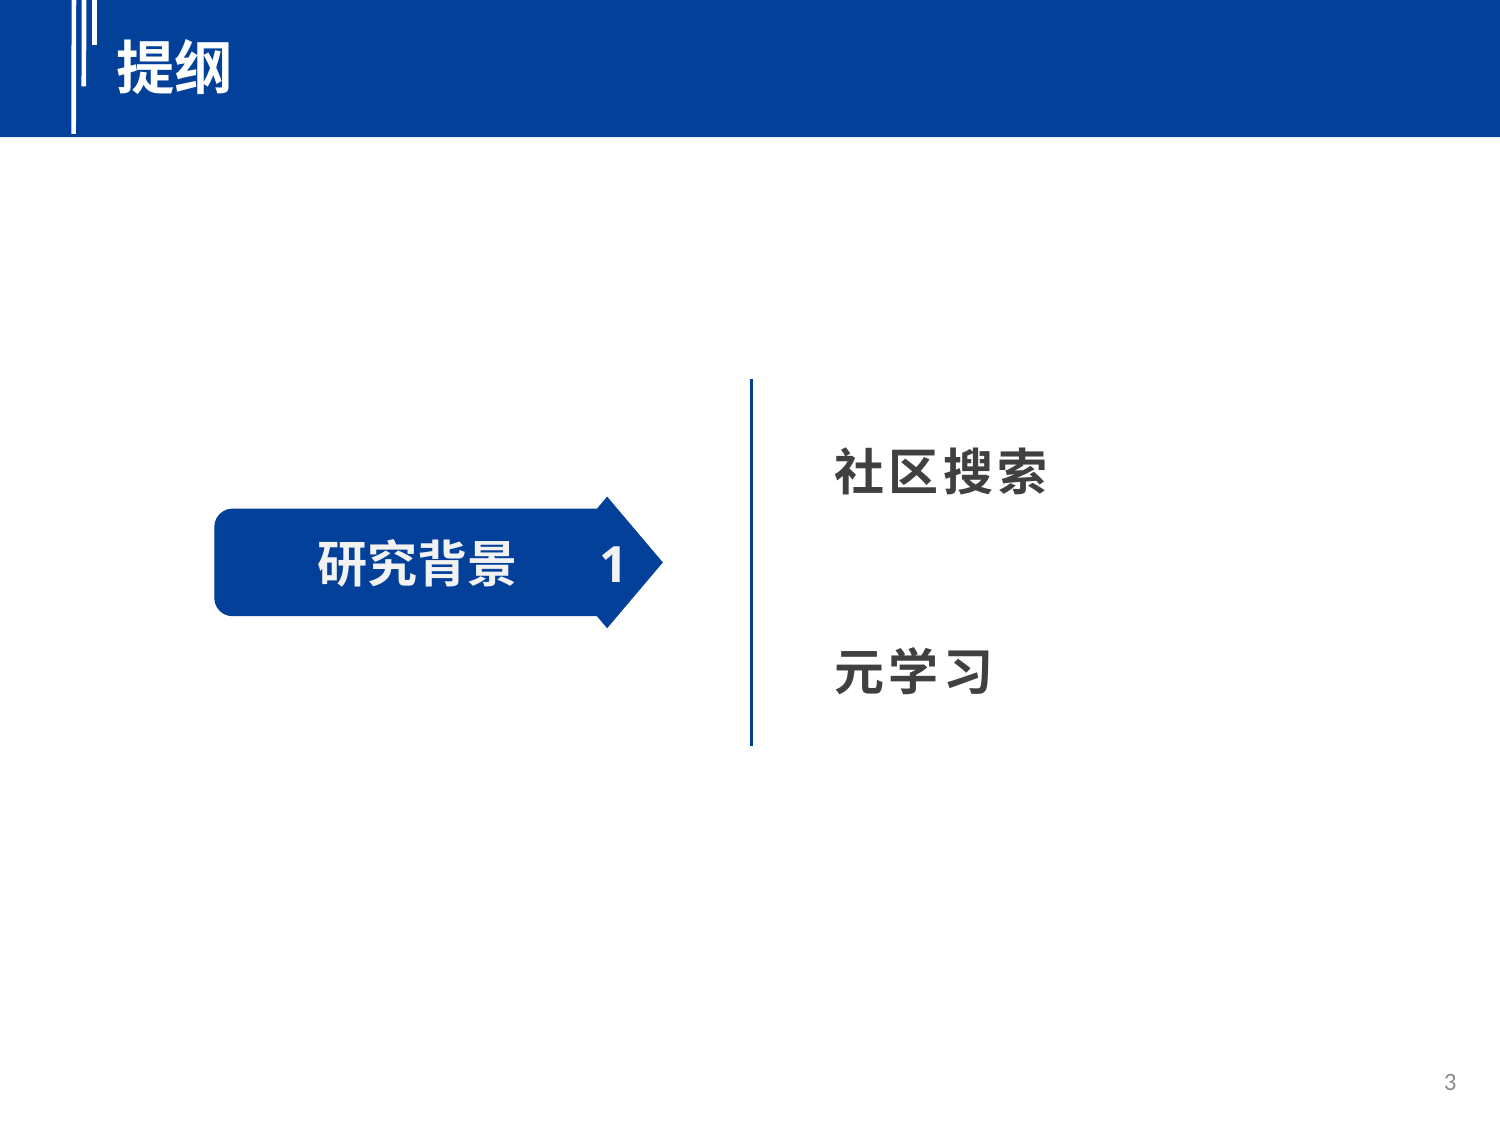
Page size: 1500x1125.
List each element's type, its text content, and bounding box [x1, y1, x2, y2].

text_box 提纲 [102, 23, 1471, 109]
slide_number 3 [1382, 1051, 1472, 1111]
text_box [0, 0, 1500, 138]
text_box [214, 497, 663, 628]
text_box 社区搜索 [819, 433, 1208, 509]
text_box 元学习 [820, 633, 1193, 708]
